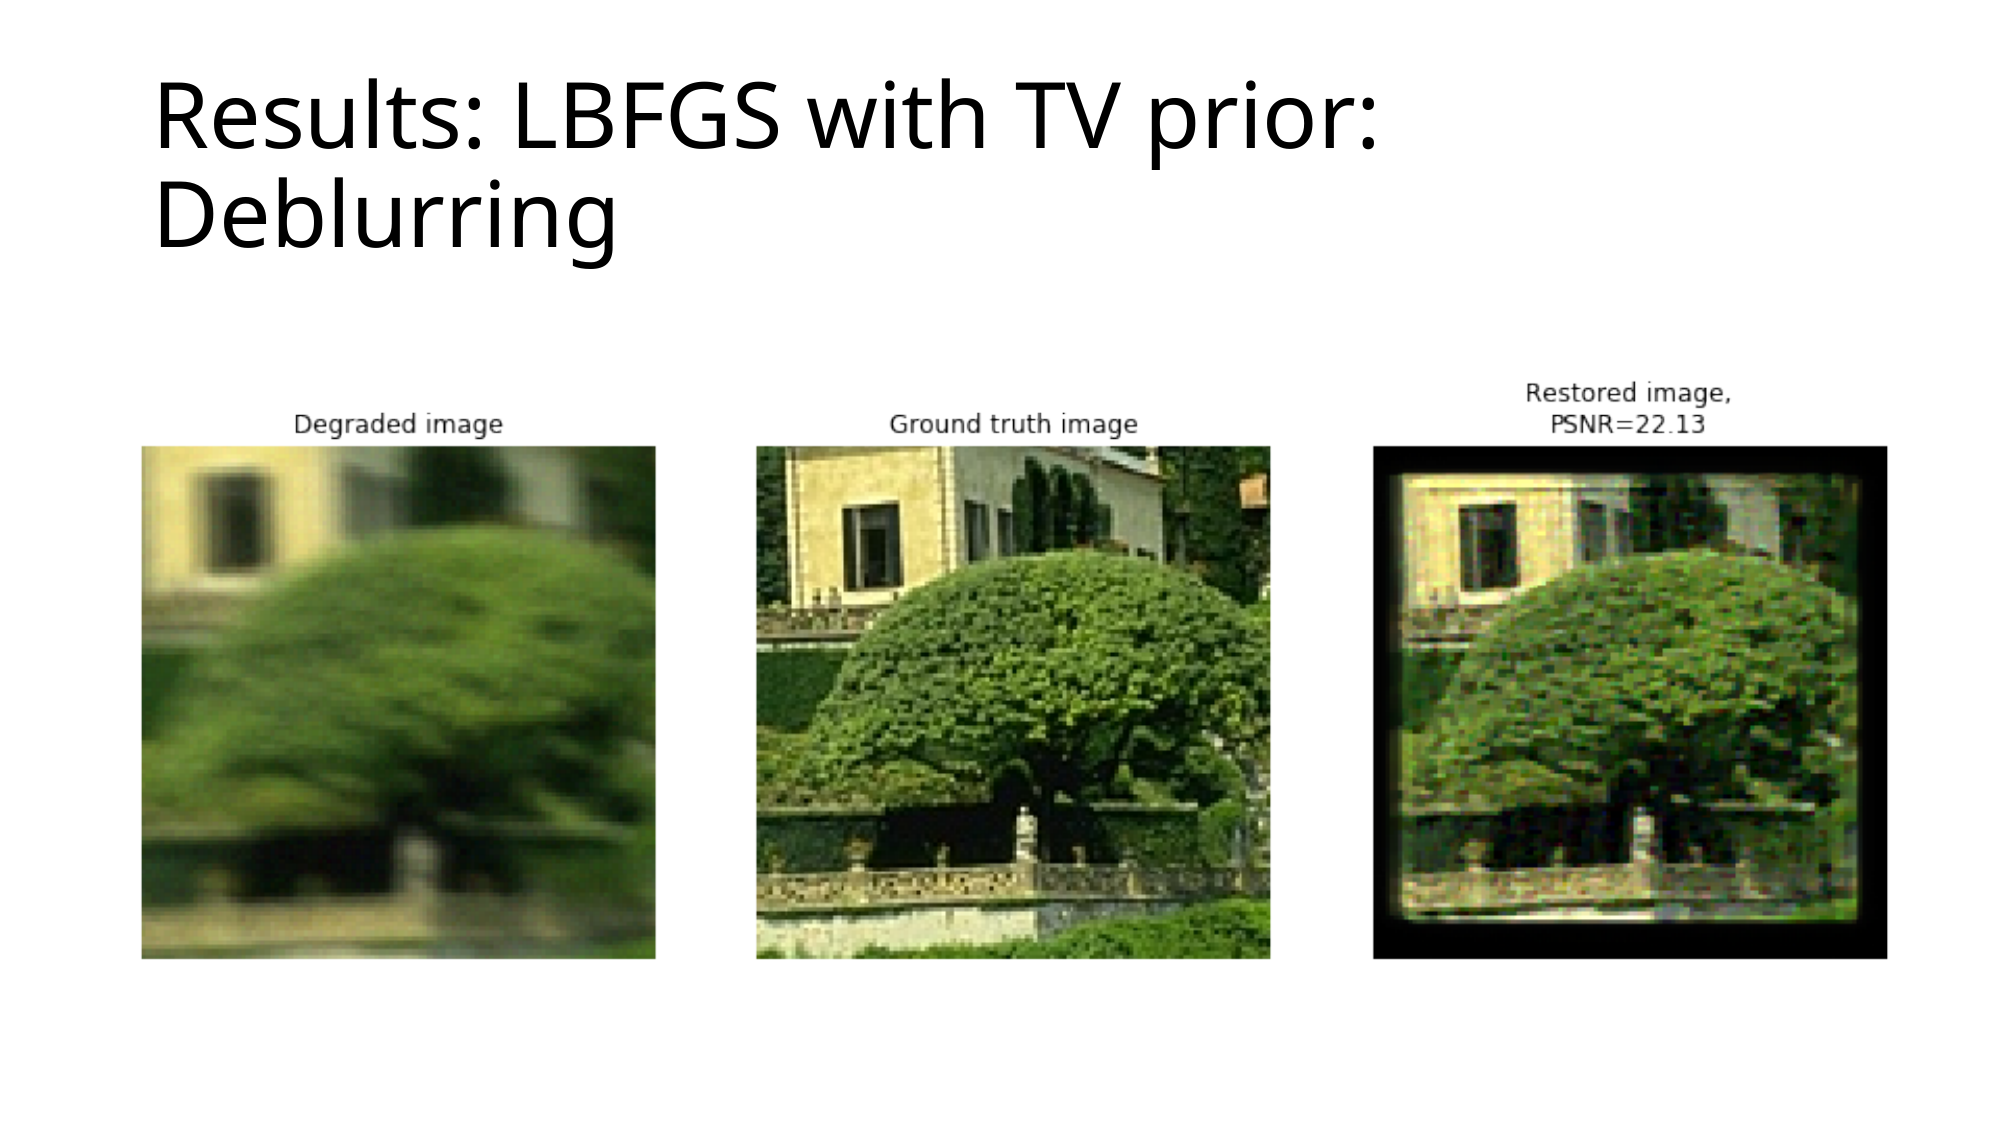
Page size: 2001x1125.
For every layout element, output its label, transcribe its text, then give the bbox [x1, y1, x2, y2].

picture [73, 367, 1907, 1010]
title Results: LBFGS with TV prior: Deblurring [137, 59, 1863, 278]
